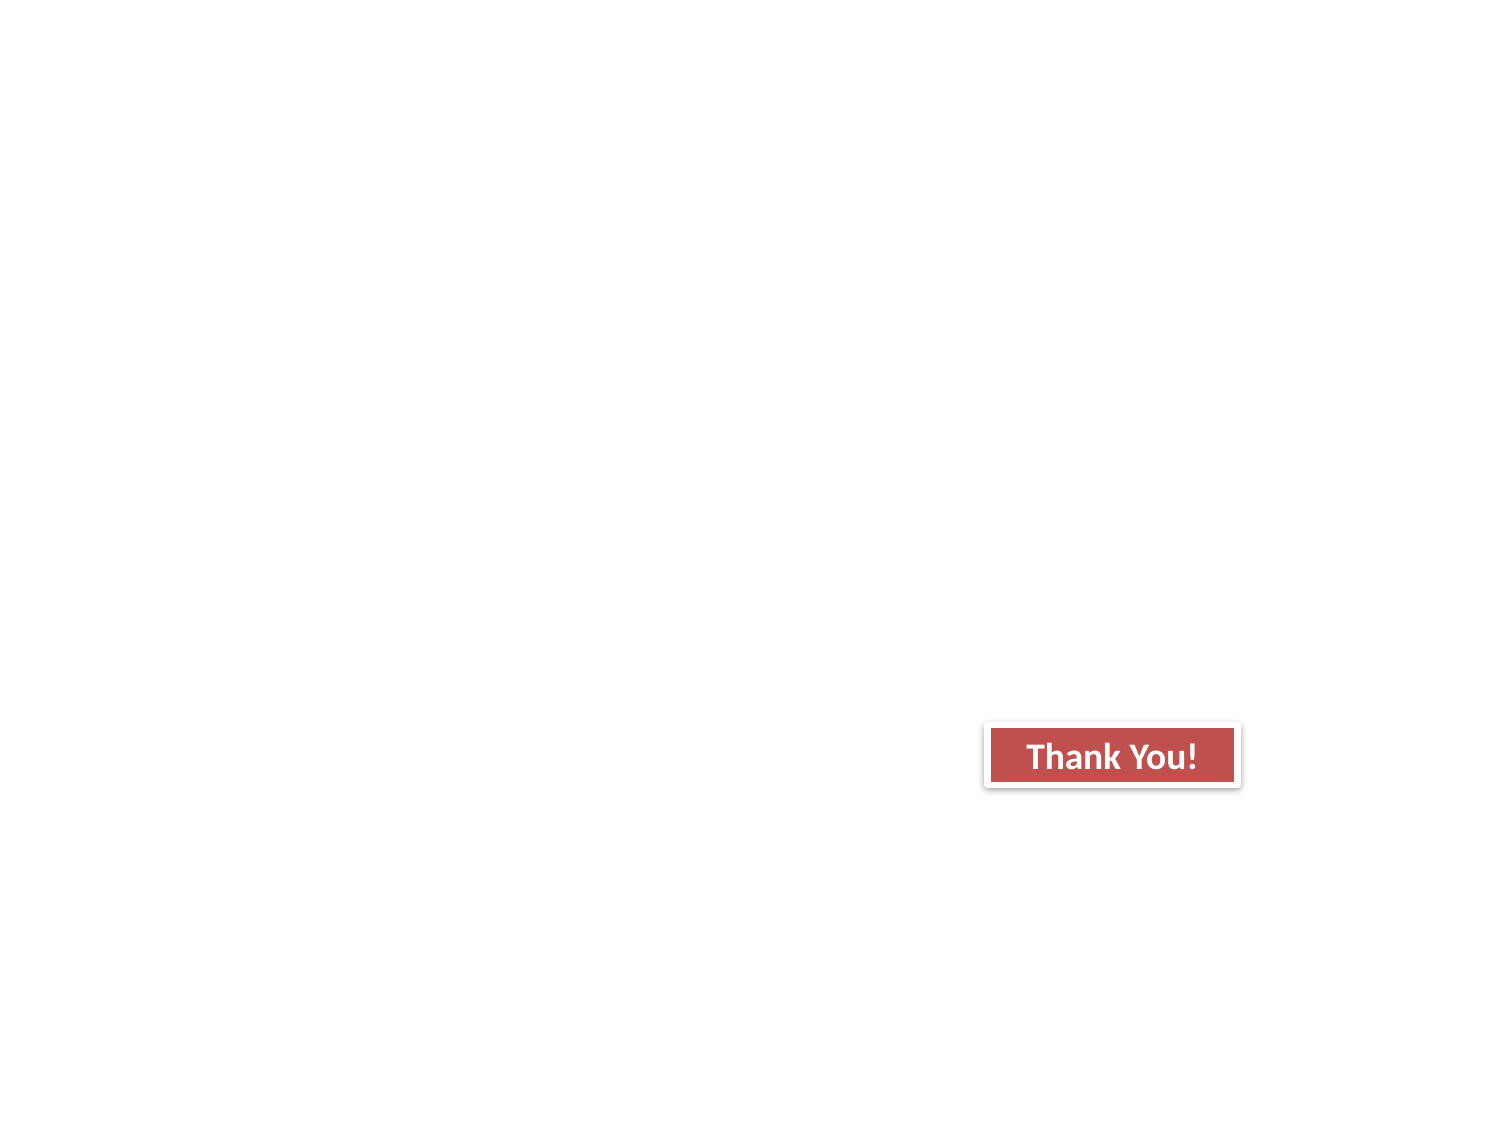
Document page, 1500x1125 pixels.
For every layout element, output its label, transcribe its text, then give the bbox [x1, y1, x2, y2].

text_box Thank You! [984, 722, 1241, 788]
